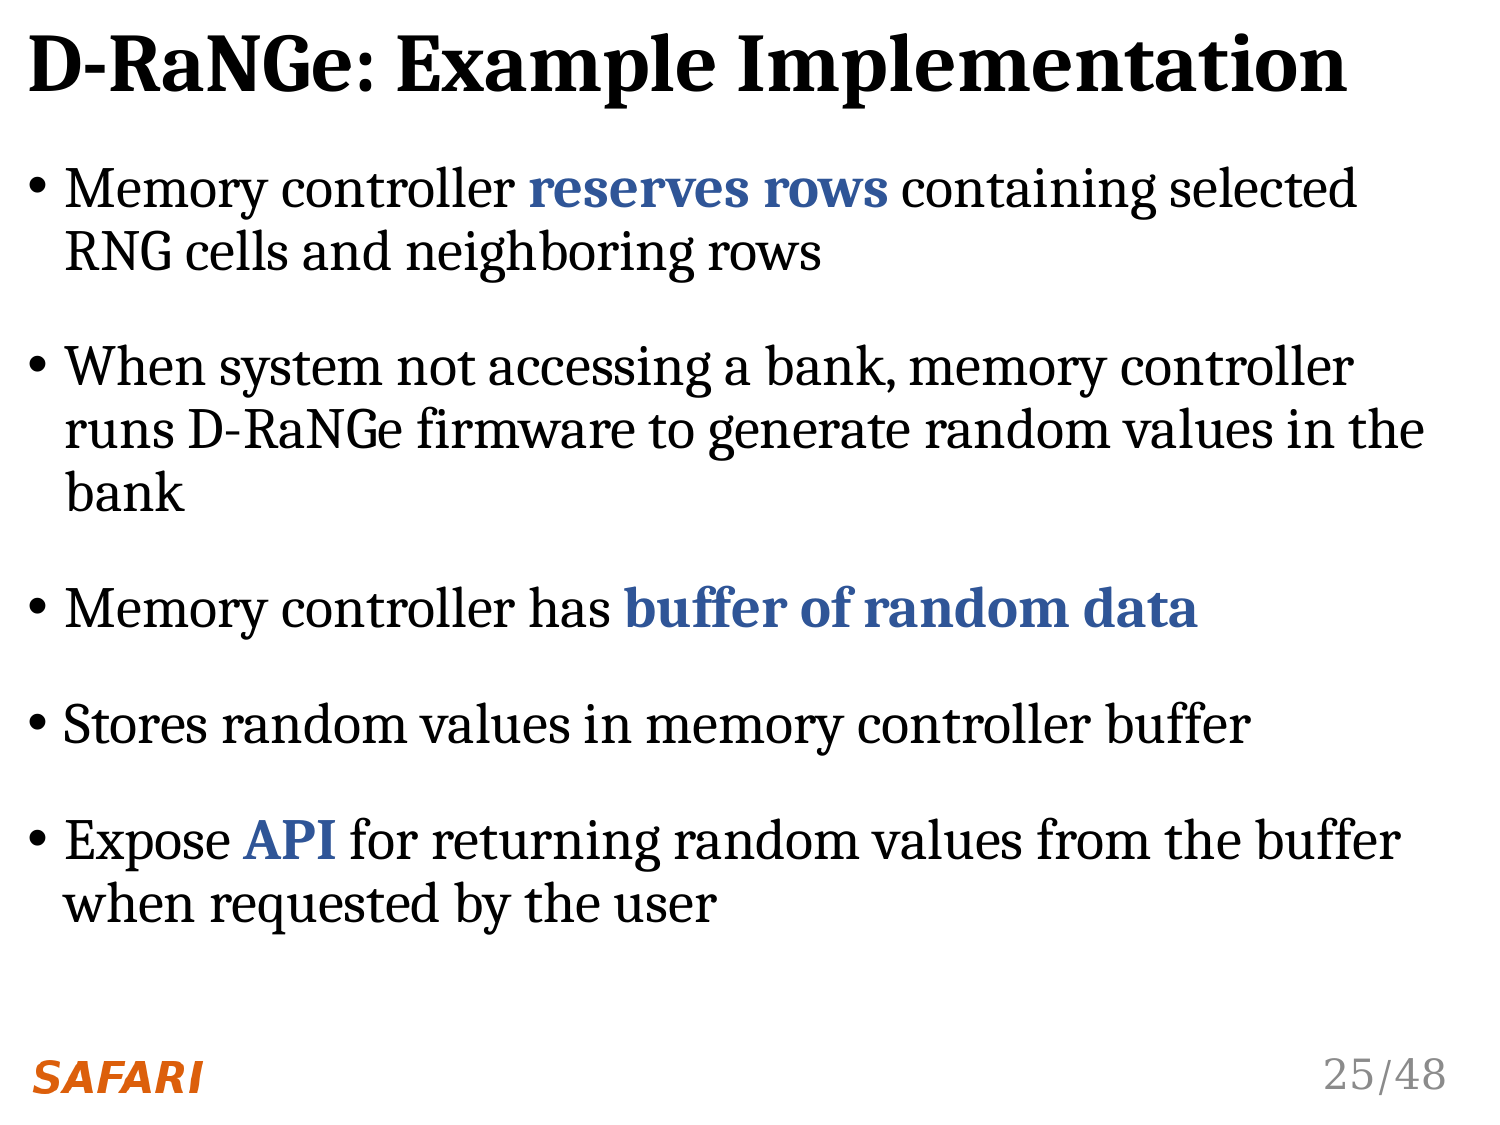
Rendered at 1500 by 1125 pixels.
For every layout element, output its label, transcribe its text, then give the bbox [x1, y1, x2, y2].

title D-RaNGe: Example Implementation [12, 12, 1487, 134]
list Memory controller reserves rows containing selected RNG cells and neighboring rows When system not accessing a bank, memory controller runs D-RaNGe firmware to generate random values in the bank Memory controller has buffer of random data Stores random values in memory controller buffer Expose API for returning random values from the buffer when requested by the user [12, 149, 1487, 1022]
picture [31, 1051, 209, 1104]
